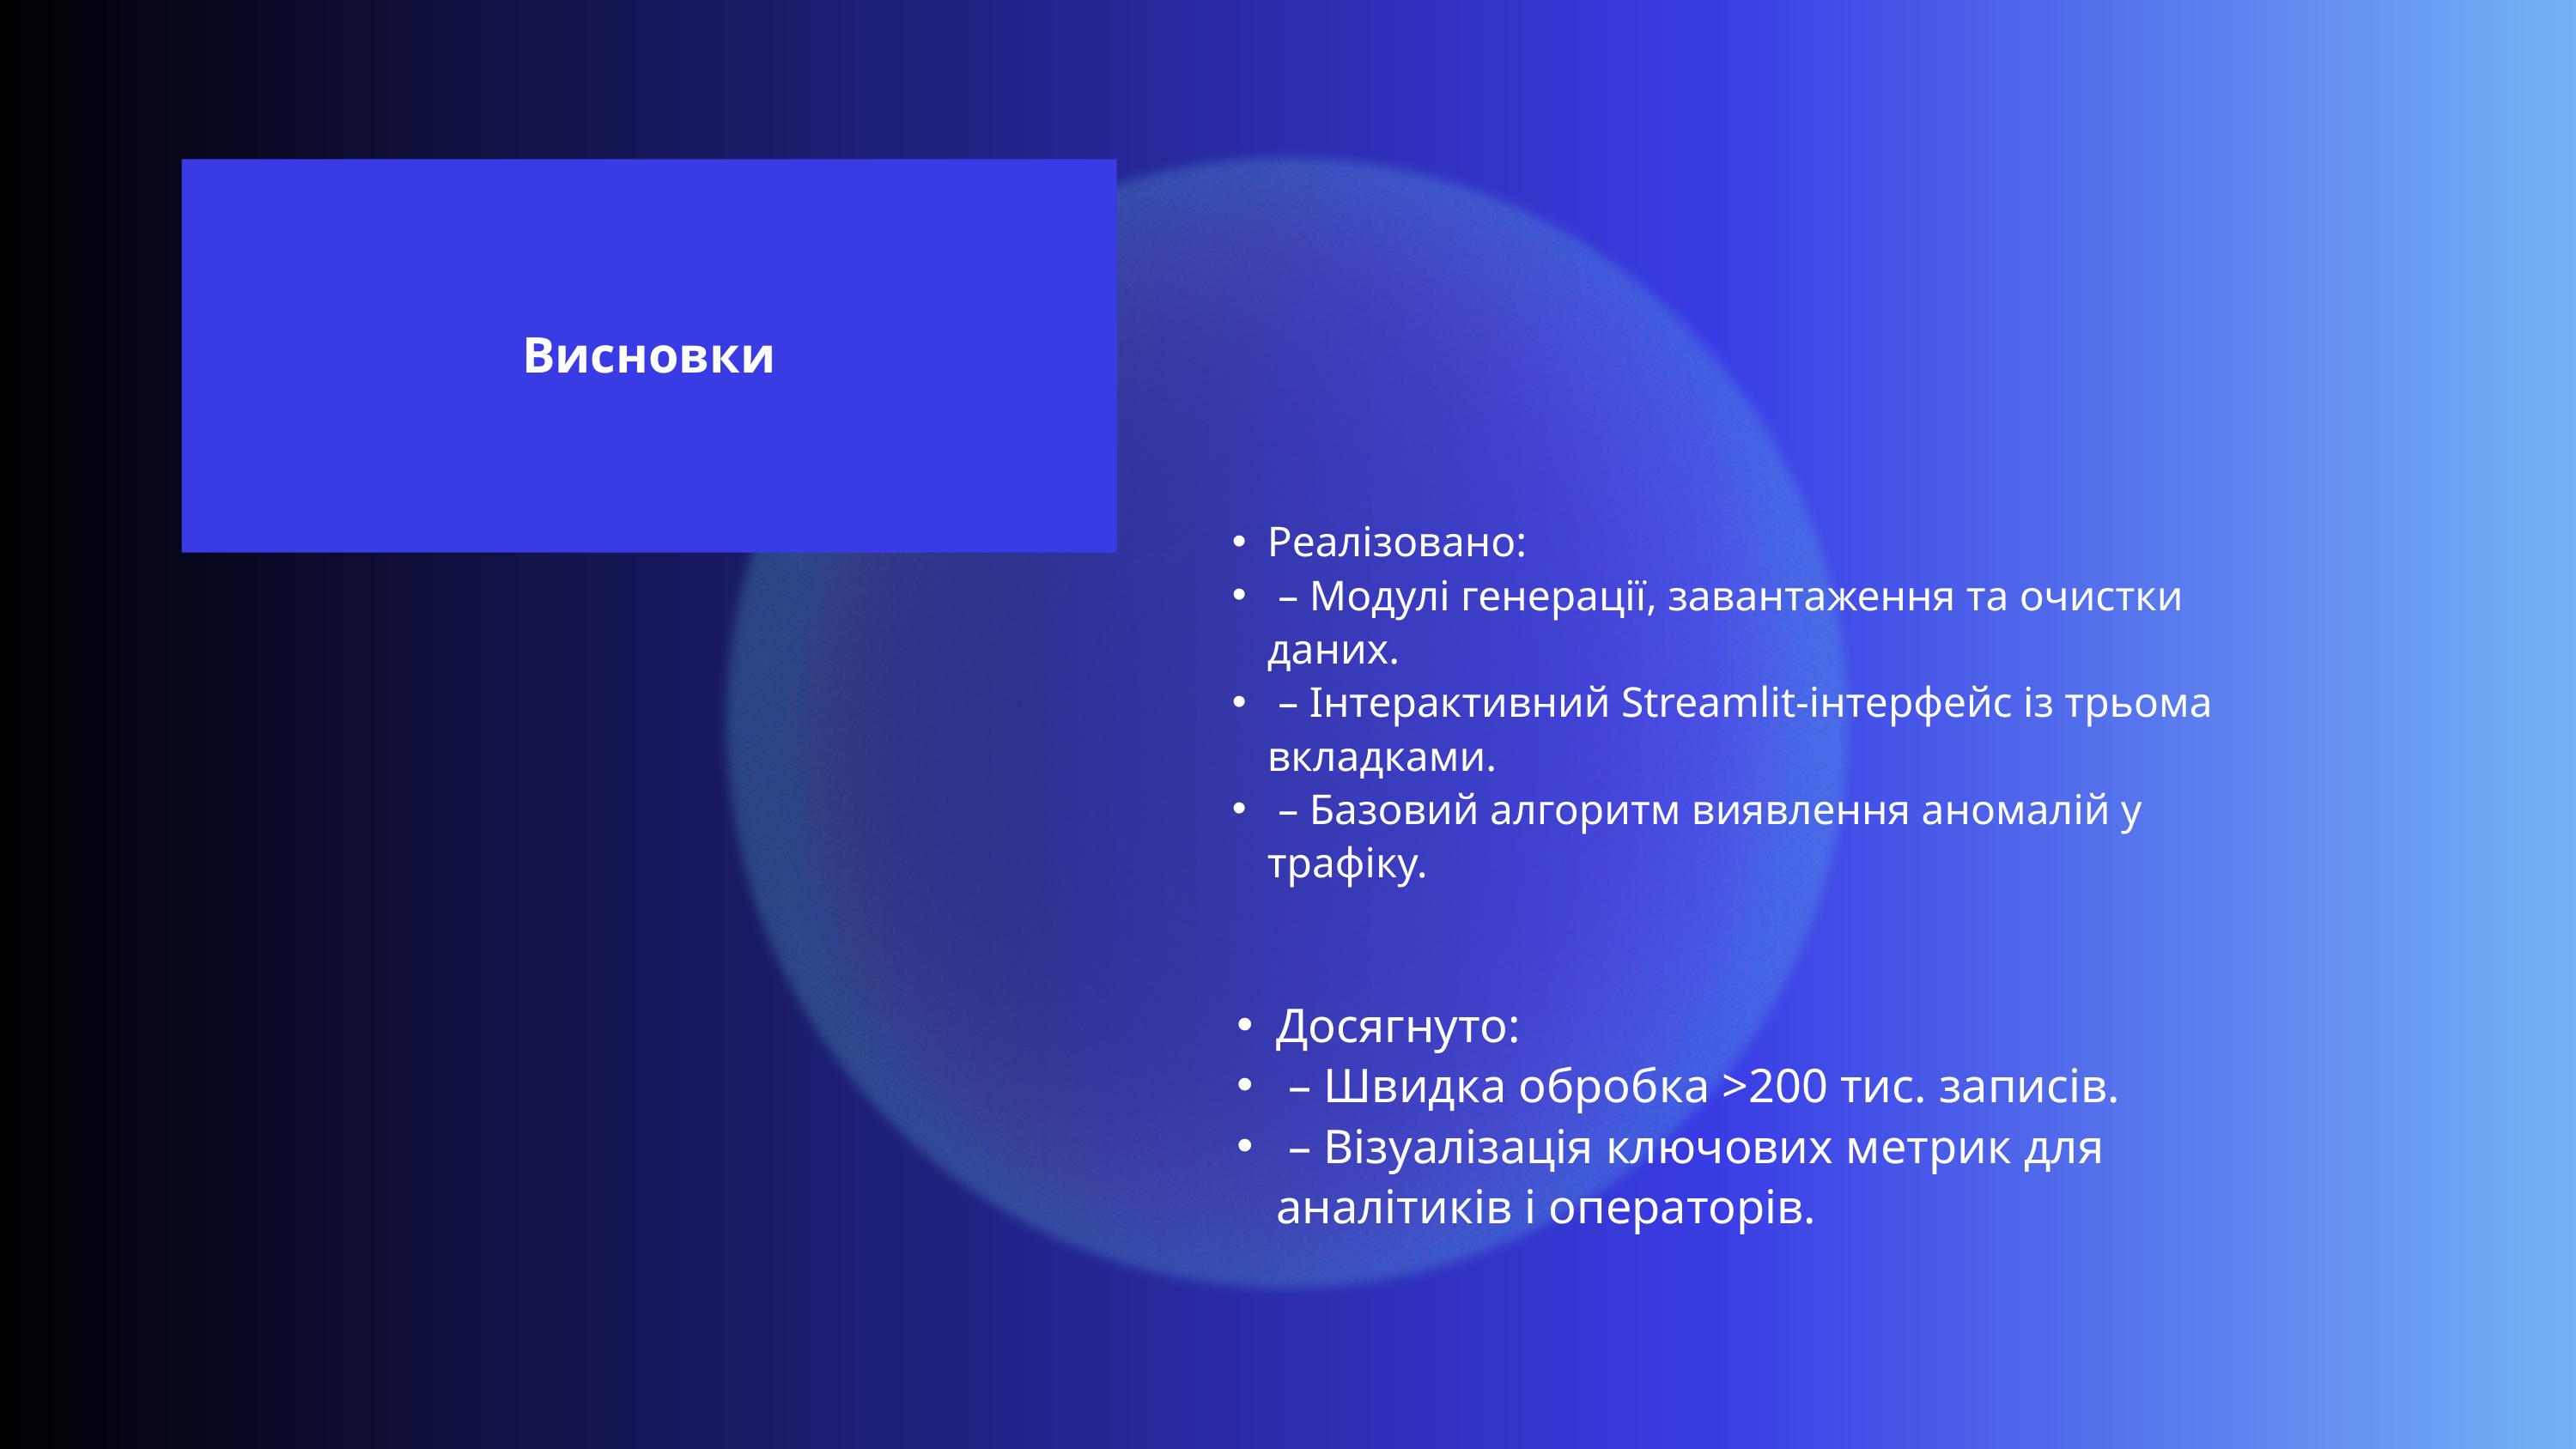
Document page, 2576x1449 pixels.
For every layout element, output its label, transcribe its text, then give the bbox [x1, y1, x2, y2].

text_box Висновки [244, 330, 1054, 384]
text_box Досягнуто: – Швидка обробка >200 тис. записів. – Візуалізація ключових метрик для аналітиків і операторів. [1197, 991, 2257, 1234]
text_box Реалізовано: – Модулі генерації, завантаження та очистки даних. – Інтерактивний Streamlit-інтерфейс із трьома вкладками. – Базовий алгоритм виявлення аномалій у трафіку. [1197, 512, 2257, 887]
text_box [181, 159, 1117, 553]
text_box [714, 144, 1862, 1302]
text_box [0, 0, 2576, 1449]
